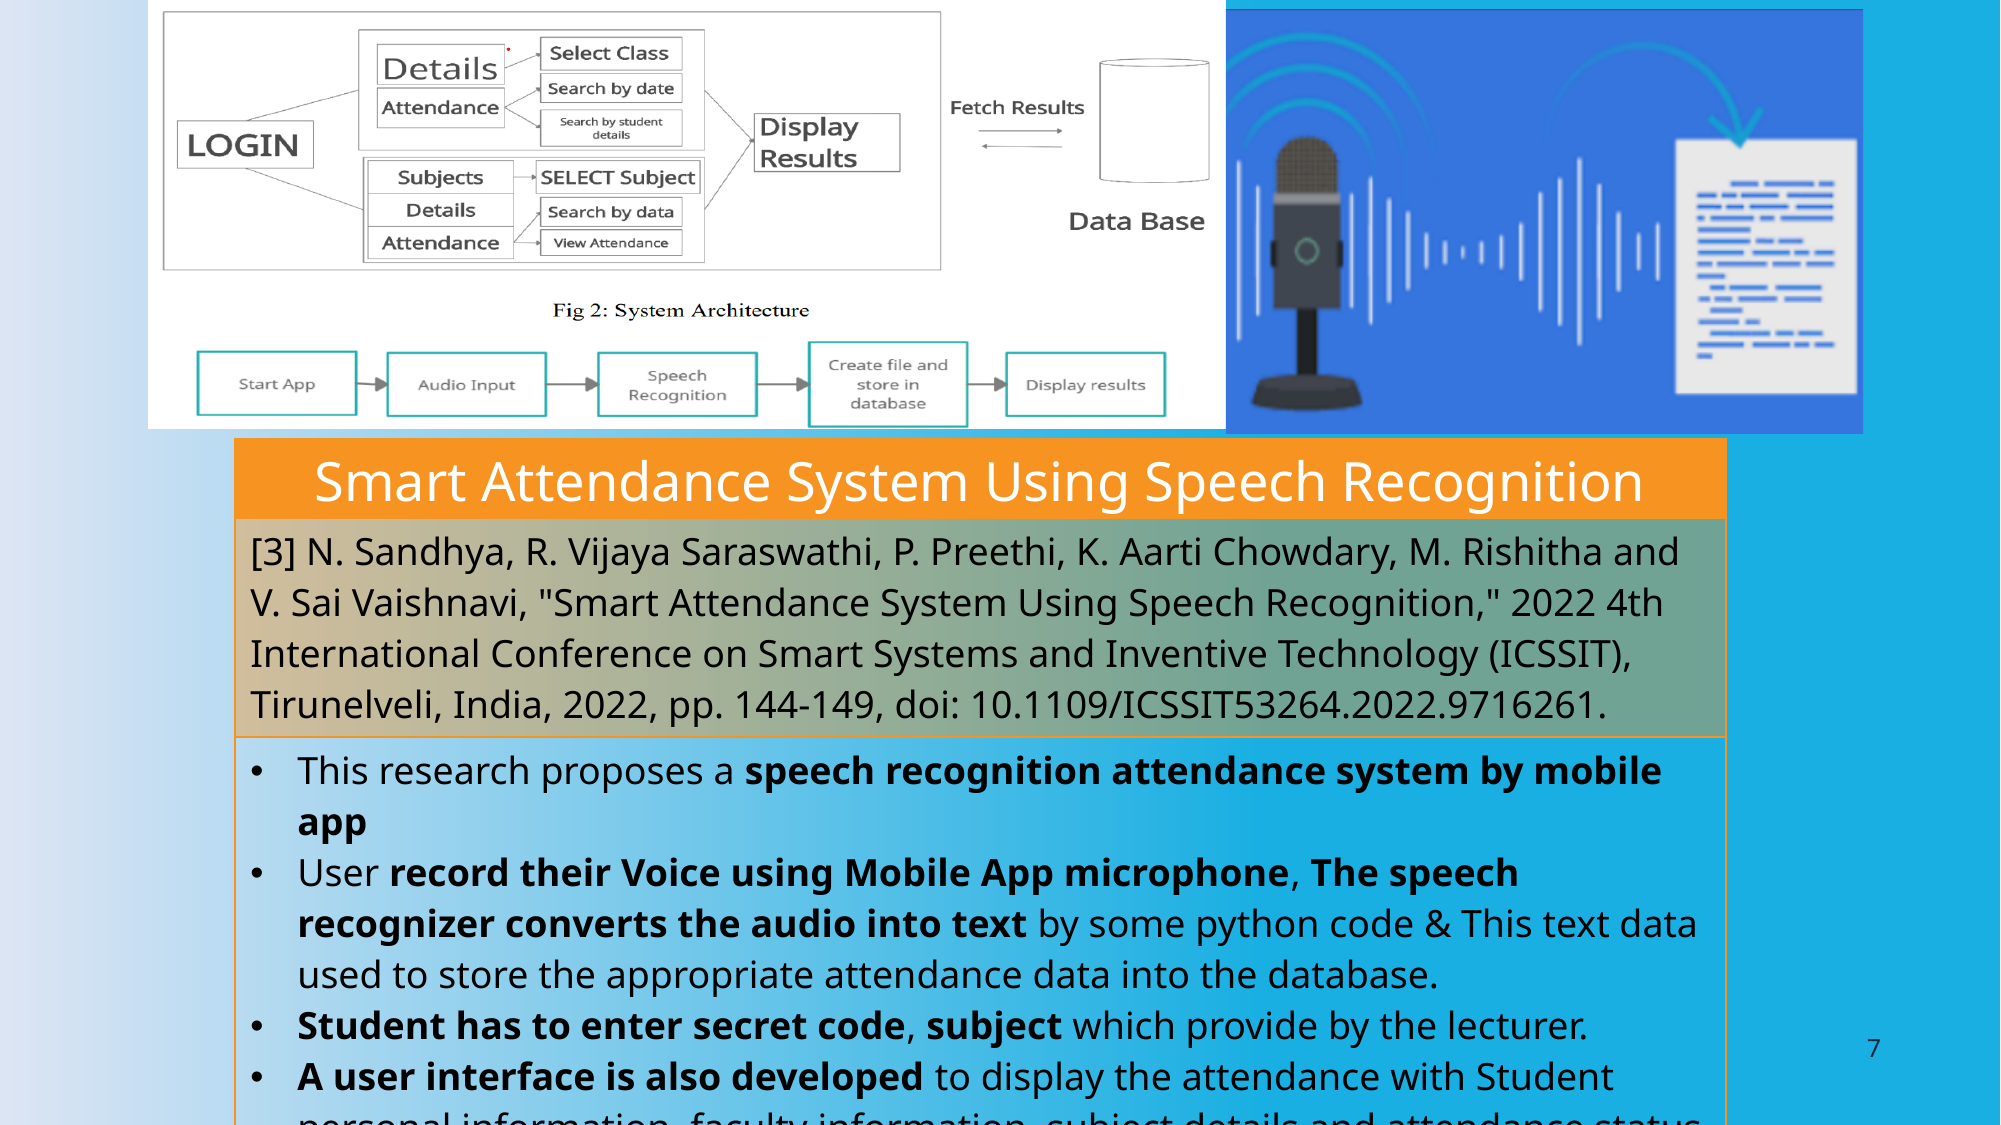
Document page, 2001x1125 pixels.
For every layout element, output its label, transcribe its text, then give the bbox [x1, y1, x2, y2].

table_cell [3] N. Sandhya, R. Vijaya Saraswathi, P. Preethi, K. Aarti Chowdary, M. Rishitha and V. Sai Vaishnavi, "Smart Attendance System Using Speech Recognition," 2022 4th International Conference on Smart Systems and Inventive Technology (ICSSIT), Tirunelveli, India, 2022, pp. 144-149, doi: 10.1109/ICSSIT53264.2022.9716261. [236, 519, 1725, 736]
table_header Smart Attendance System Using Speech Recognition [236, 440, 1725, 517]
picture [148, 0, 1864, 434]
table_cell This research proposes a speech recognition attendance system by mobile app User record their Voice using Mobile App microphone, The speech recognizer converts the audio into text by some python code & This text data used to store the appropriate attendance data into the database. Student has to enter secret code, subject which provide by the lecturer. A user interface is also developed to display the attendance with Student personal information, faculty information, subject details and attendance status Admin has full access but lecturer has access to the student details only the classes they teach. [236, 738, 1725, 1125]
slide_number 7 [1836, 1020, 1912, 1080]
